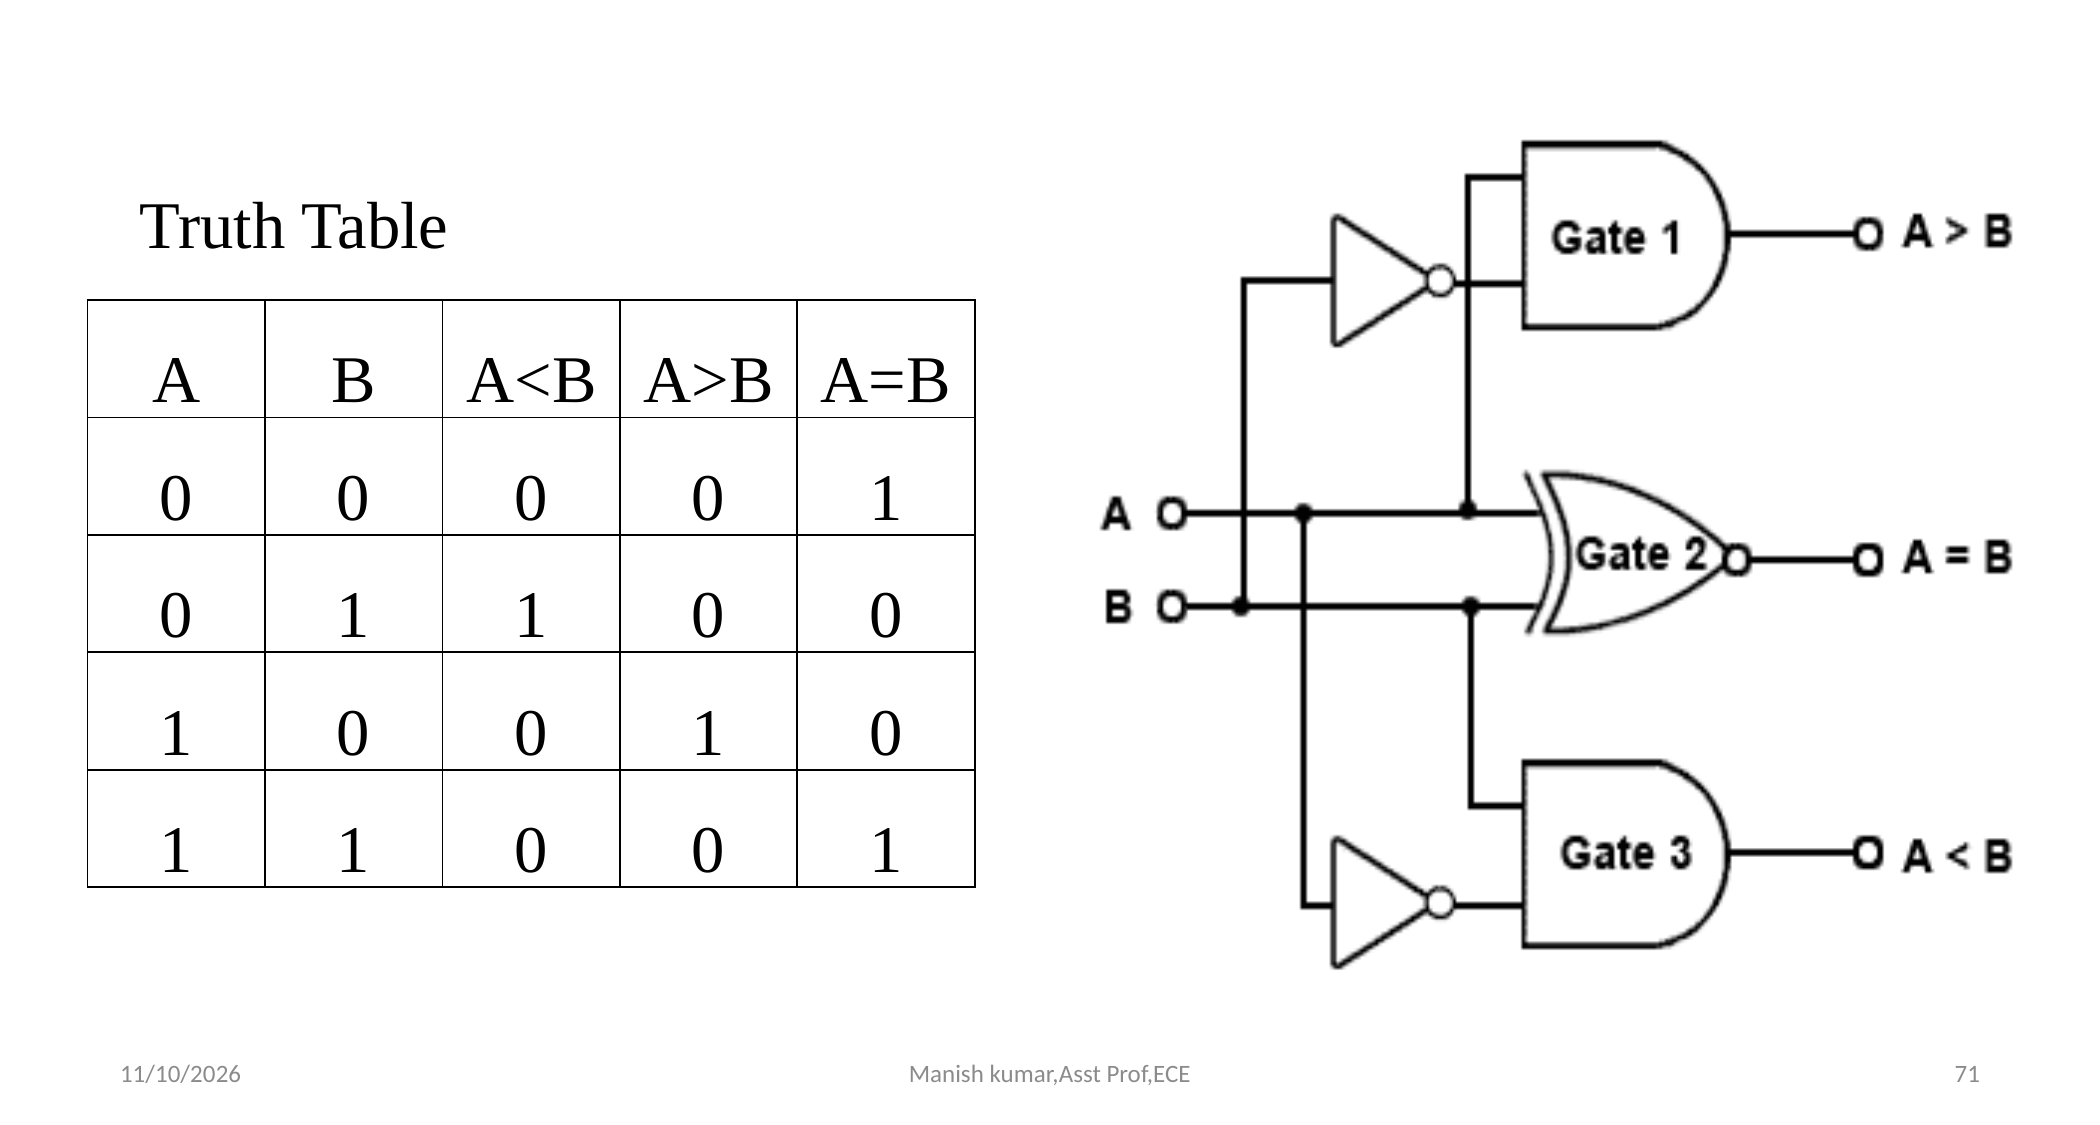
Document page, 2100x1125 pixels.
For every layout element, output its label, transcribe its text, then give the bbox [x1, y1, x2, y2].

picture [1074, 112, 2051, 1001]
table_cell 0 [88, 536, 264, 651]
table_cell 0 [266, 653, 442, 769]
table_cell 1 [621, 653, 796, 769]
table_header A>B [621, 301, 796, 417]
table_cell 0 [266, 418, 442, 534]
table_header A=B [798, 301, 974, 417]
table_cell 0 [621, 418, 796, 534]
slide_number 71 [1505, 1042, 1995, 1103]
table_cell 0 [621, 536, 796, 651]
table_cell 1 [798, 771, 974, 886]
table_cell 1 [798, 418, 974, 534]
table_cell 0 [621, 771, 796, 886]
table_cell 1 [266, 771, 442, 886]
text_box Truth Table [125, 174, 545, 270]
table_header B [266, 301, 442, 417]
table_cell 0 [443, 771, 619, 886]
table_cell 0 [443, 418, 619, 534]
table_cell 0 [88, 418, 264, 534]
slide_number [105, 1042, 595, 1103]
table_cell 1 [88, 653, 264, 769]
footer Manish kumar,Asst Prof,ECE [717, 1042, 1383, 1103]
table_header A [88, 301, 264, 417]
table_cell 0 [798, 536, 974, 651]
table_cell 0 [443, 653, 619, 769]
table_header A<B [443, 301, 619, 417]
table_cell 1 [266, 536, 442, 651]
table_cell 1 [443, 536, 619, 651]
table_cell 0 [798, 653, 974, 769]
table_cell 1 [88, 771, 264, 886]
